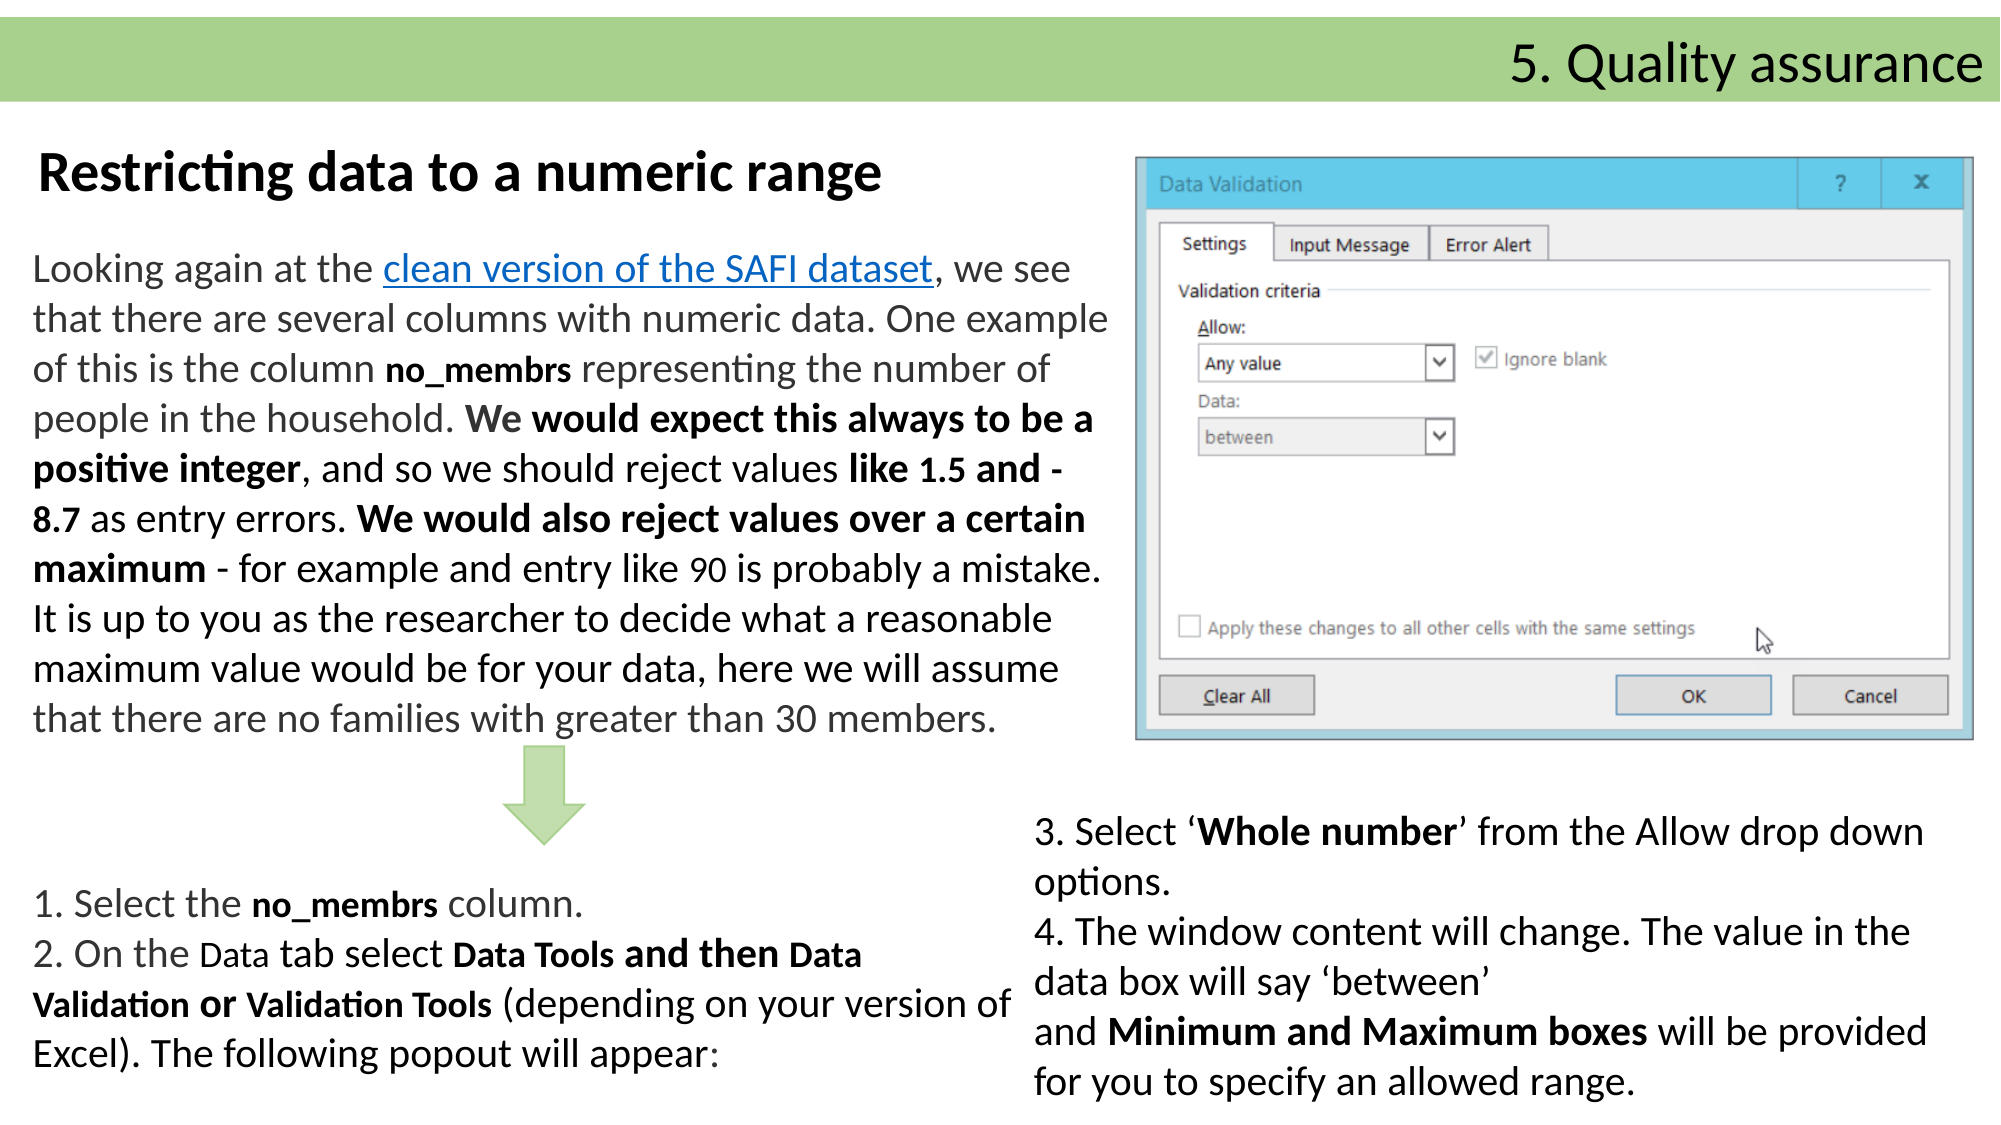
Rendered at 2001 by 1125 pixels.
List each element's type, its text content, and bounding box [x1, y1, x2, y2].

text_box 5. Quality assurance [0, 17, 2000, 102]
text_box 3. Select ‘Whole number’ from the Allow drop down options. 4. The window content will change. The value in the data box will say ‘between’ and Minimum and Maximum boxes will be provided for you to specify an allowed range. [1018, 796, 2000, 1112]
text_box Looking again at the clean version of the SAFI dataset, we see that there are several columns with numeric data. One example of this is the column no_membrs representing the number of people in the household. We would expect this always to be a positive integer, and so we should reject values like 1.5 and -8.7 as entry errors. We would also reject values over a certain maximum - for example and entry like 90 is probably a mistake. It is up to you as the researcher to decide what a reasonable maximum value would be for your data, here we will assume that there are no families with greater than 30 members. 1. Select the no_membrs column. 2. On the Data tab select Data Tools and then Data Validation or Validation Tools (depending on your version of Excel). The following popout will appear: [17, 233, 1133, 1084]
text_box Restricting data to a numeric range [23, 125, 898, 211]
text_box [501, 745, 587, 846]
picture [1132, 150, 1985, 747]
